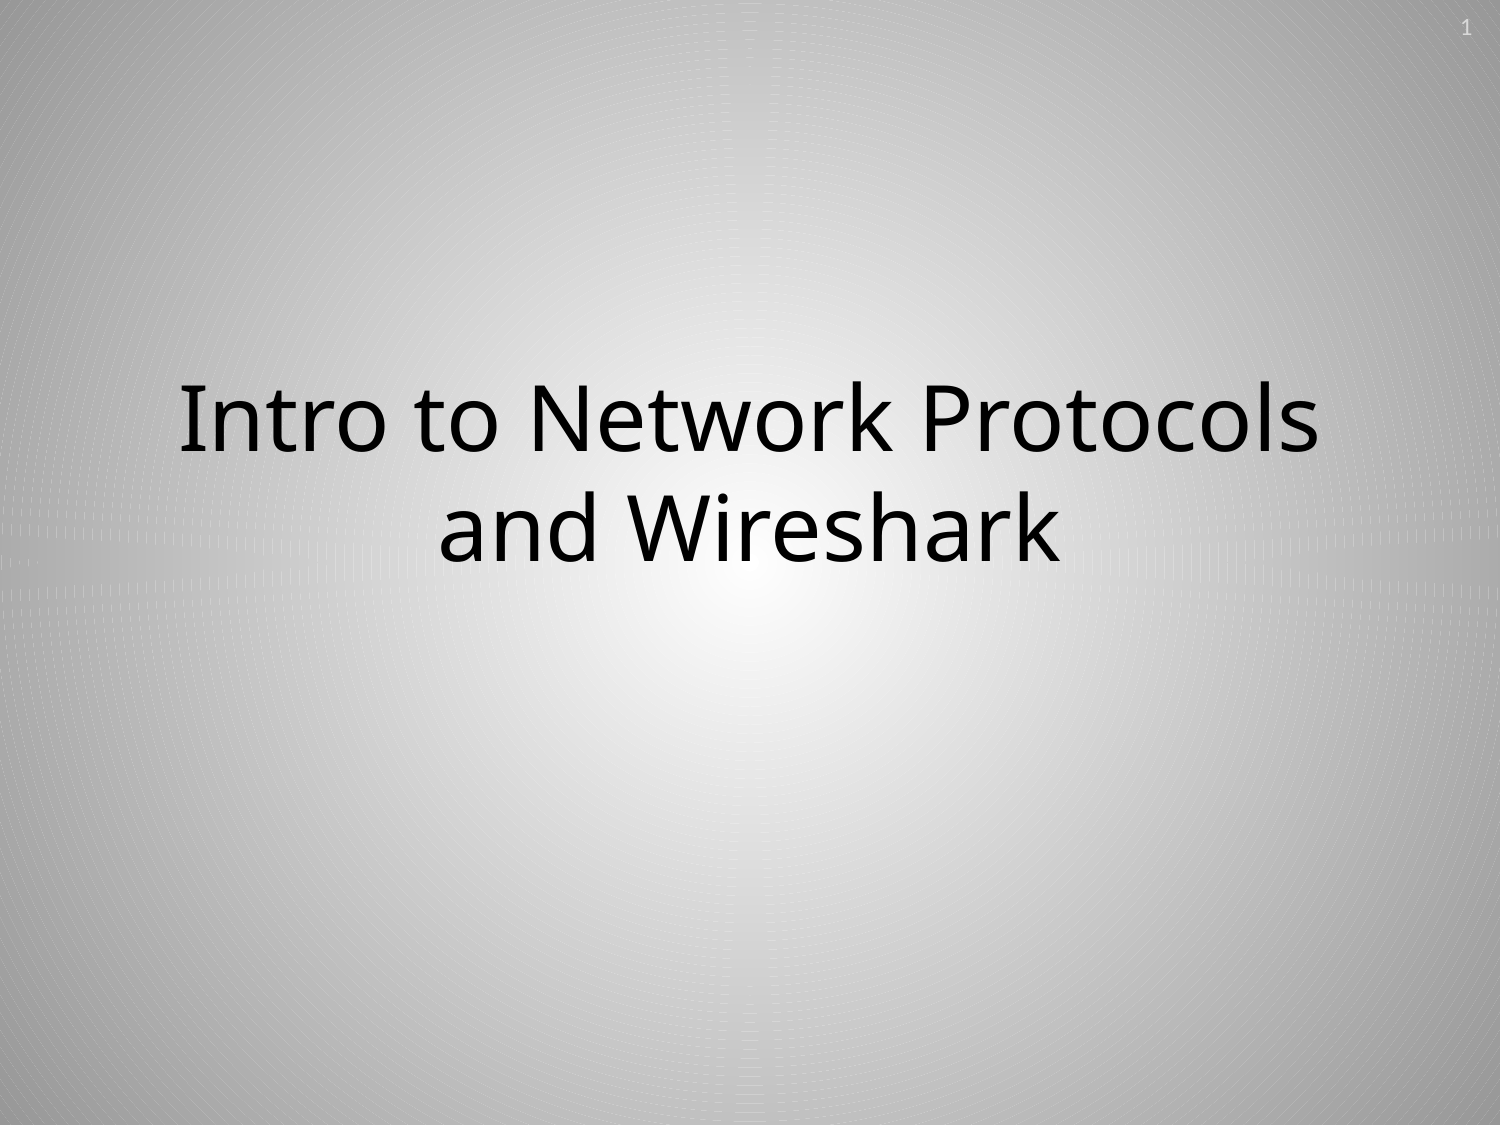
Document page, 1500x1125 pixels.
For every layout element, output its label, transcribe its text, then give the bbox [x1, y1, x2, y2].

slide_number 1 [1287, 6, 1488, 44]
title Intro to Network Protocols and Wireshark [112, 349, 1388, 591]
